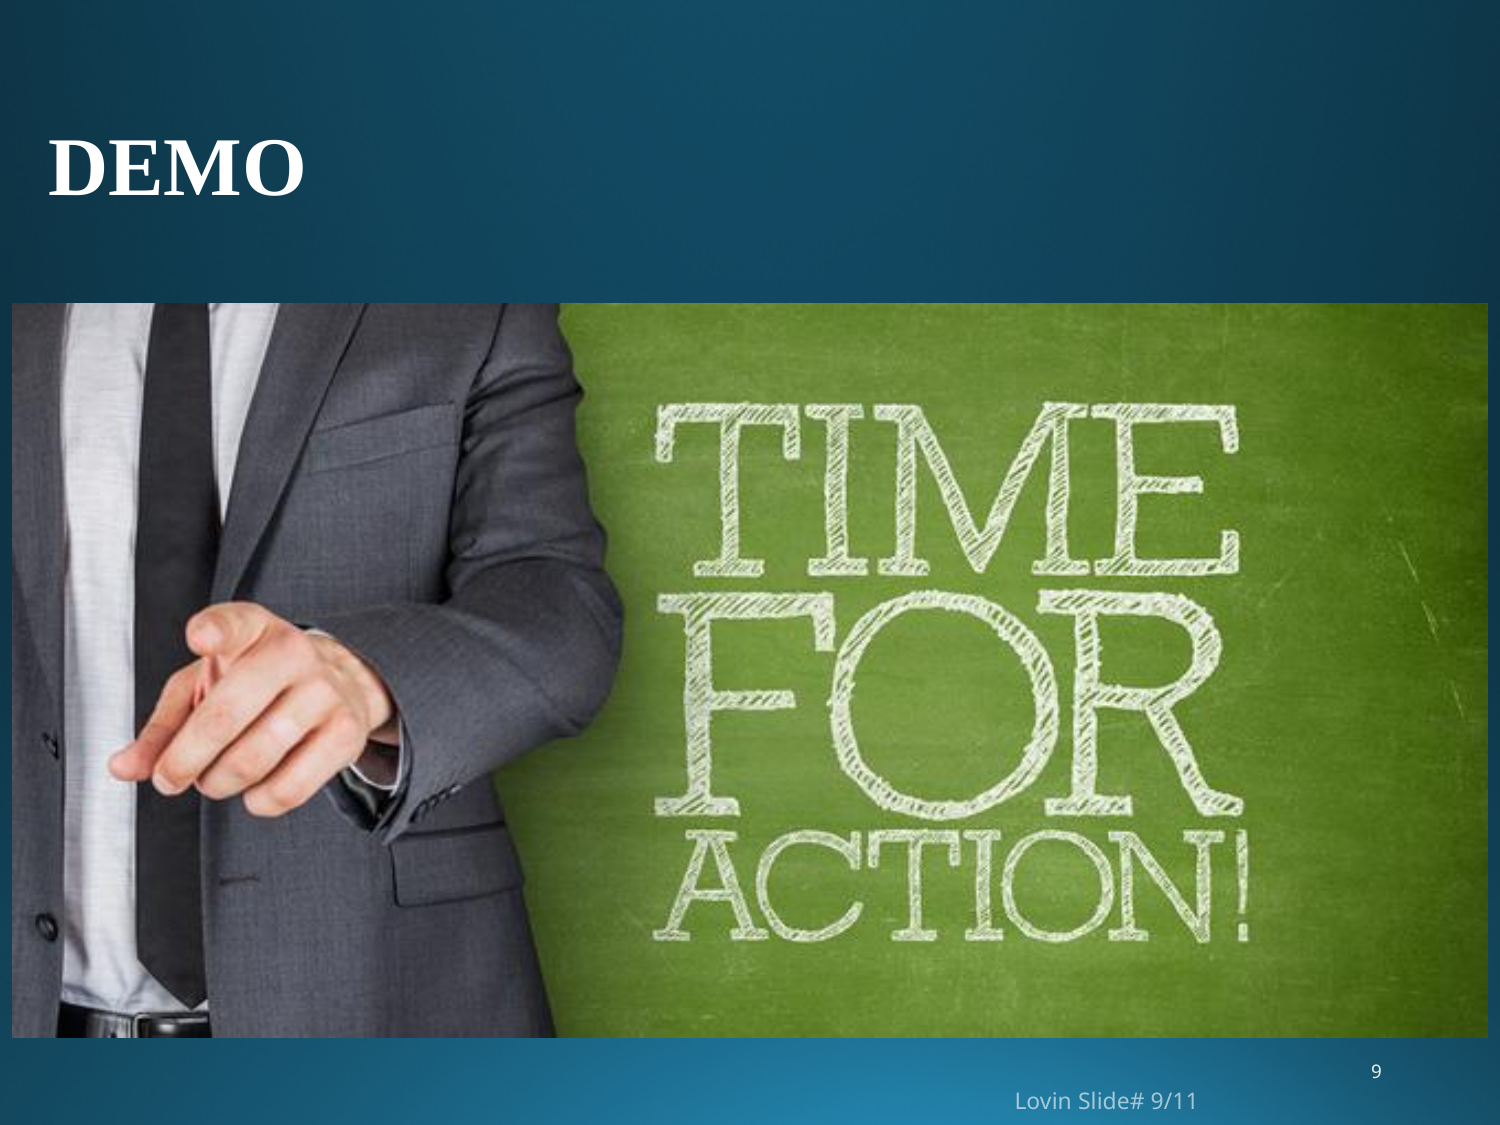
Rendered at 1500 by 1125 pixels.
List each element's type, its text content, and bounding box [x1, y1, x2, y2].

title DEMO [12, 59, 1397, 278]
slide_number 9 [1059, 1042, 1397, 1083]
picture [0, 0, 1500, 1125]
text_box Lovin Slide# 9/11 [849, 1083, 1483, 1122]
